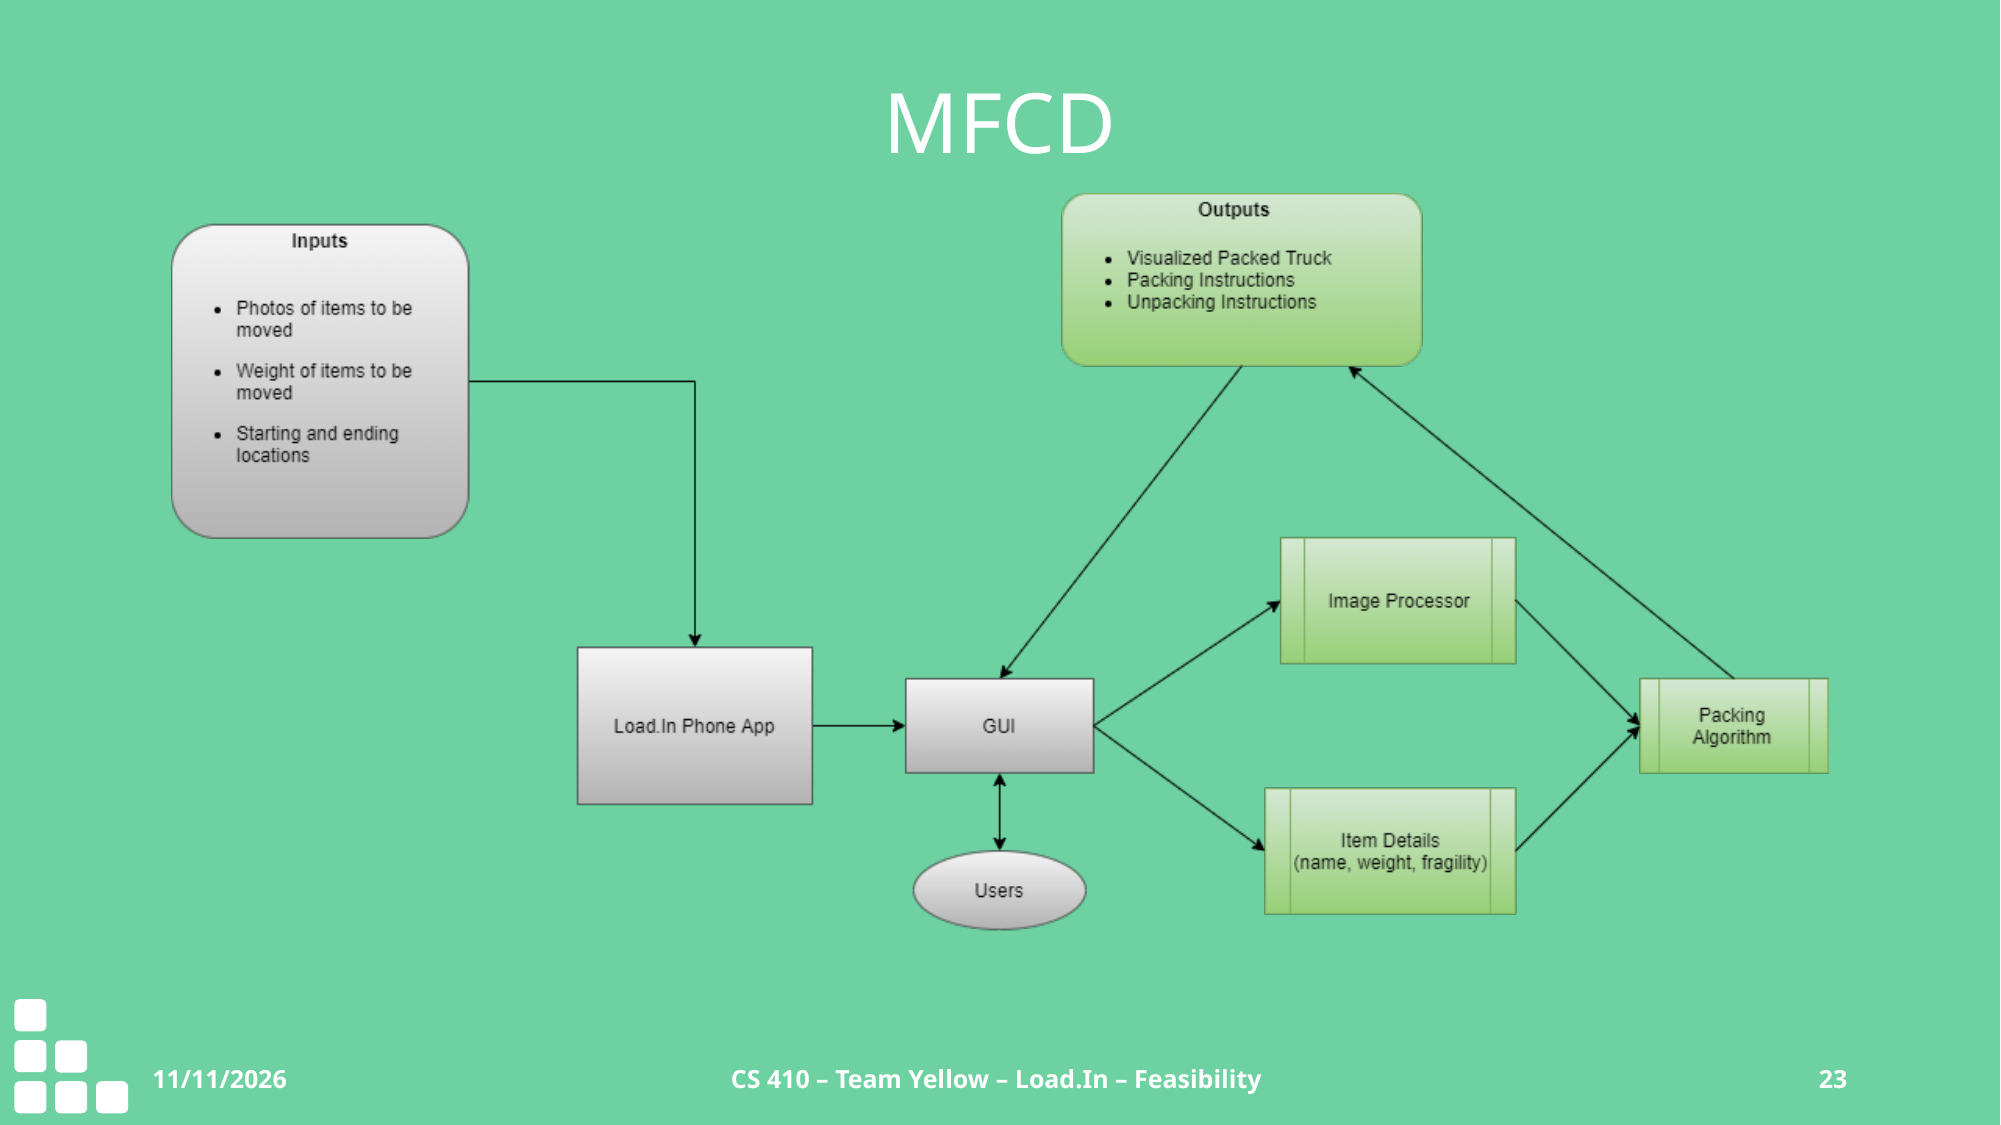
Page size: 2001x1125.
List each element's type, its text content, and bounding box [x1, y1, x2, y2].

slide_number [137, 1035, 588, 1125]
text_box MFCD [707, 62, 1293, 178]
footer CS 410 – Team Yellow – Load.In – Feasibility [662, 1035, 1338, 1125]
picture [170, 193, 1829, 932]
slide_number 23 [1412, 1035, 1863, 1125]
